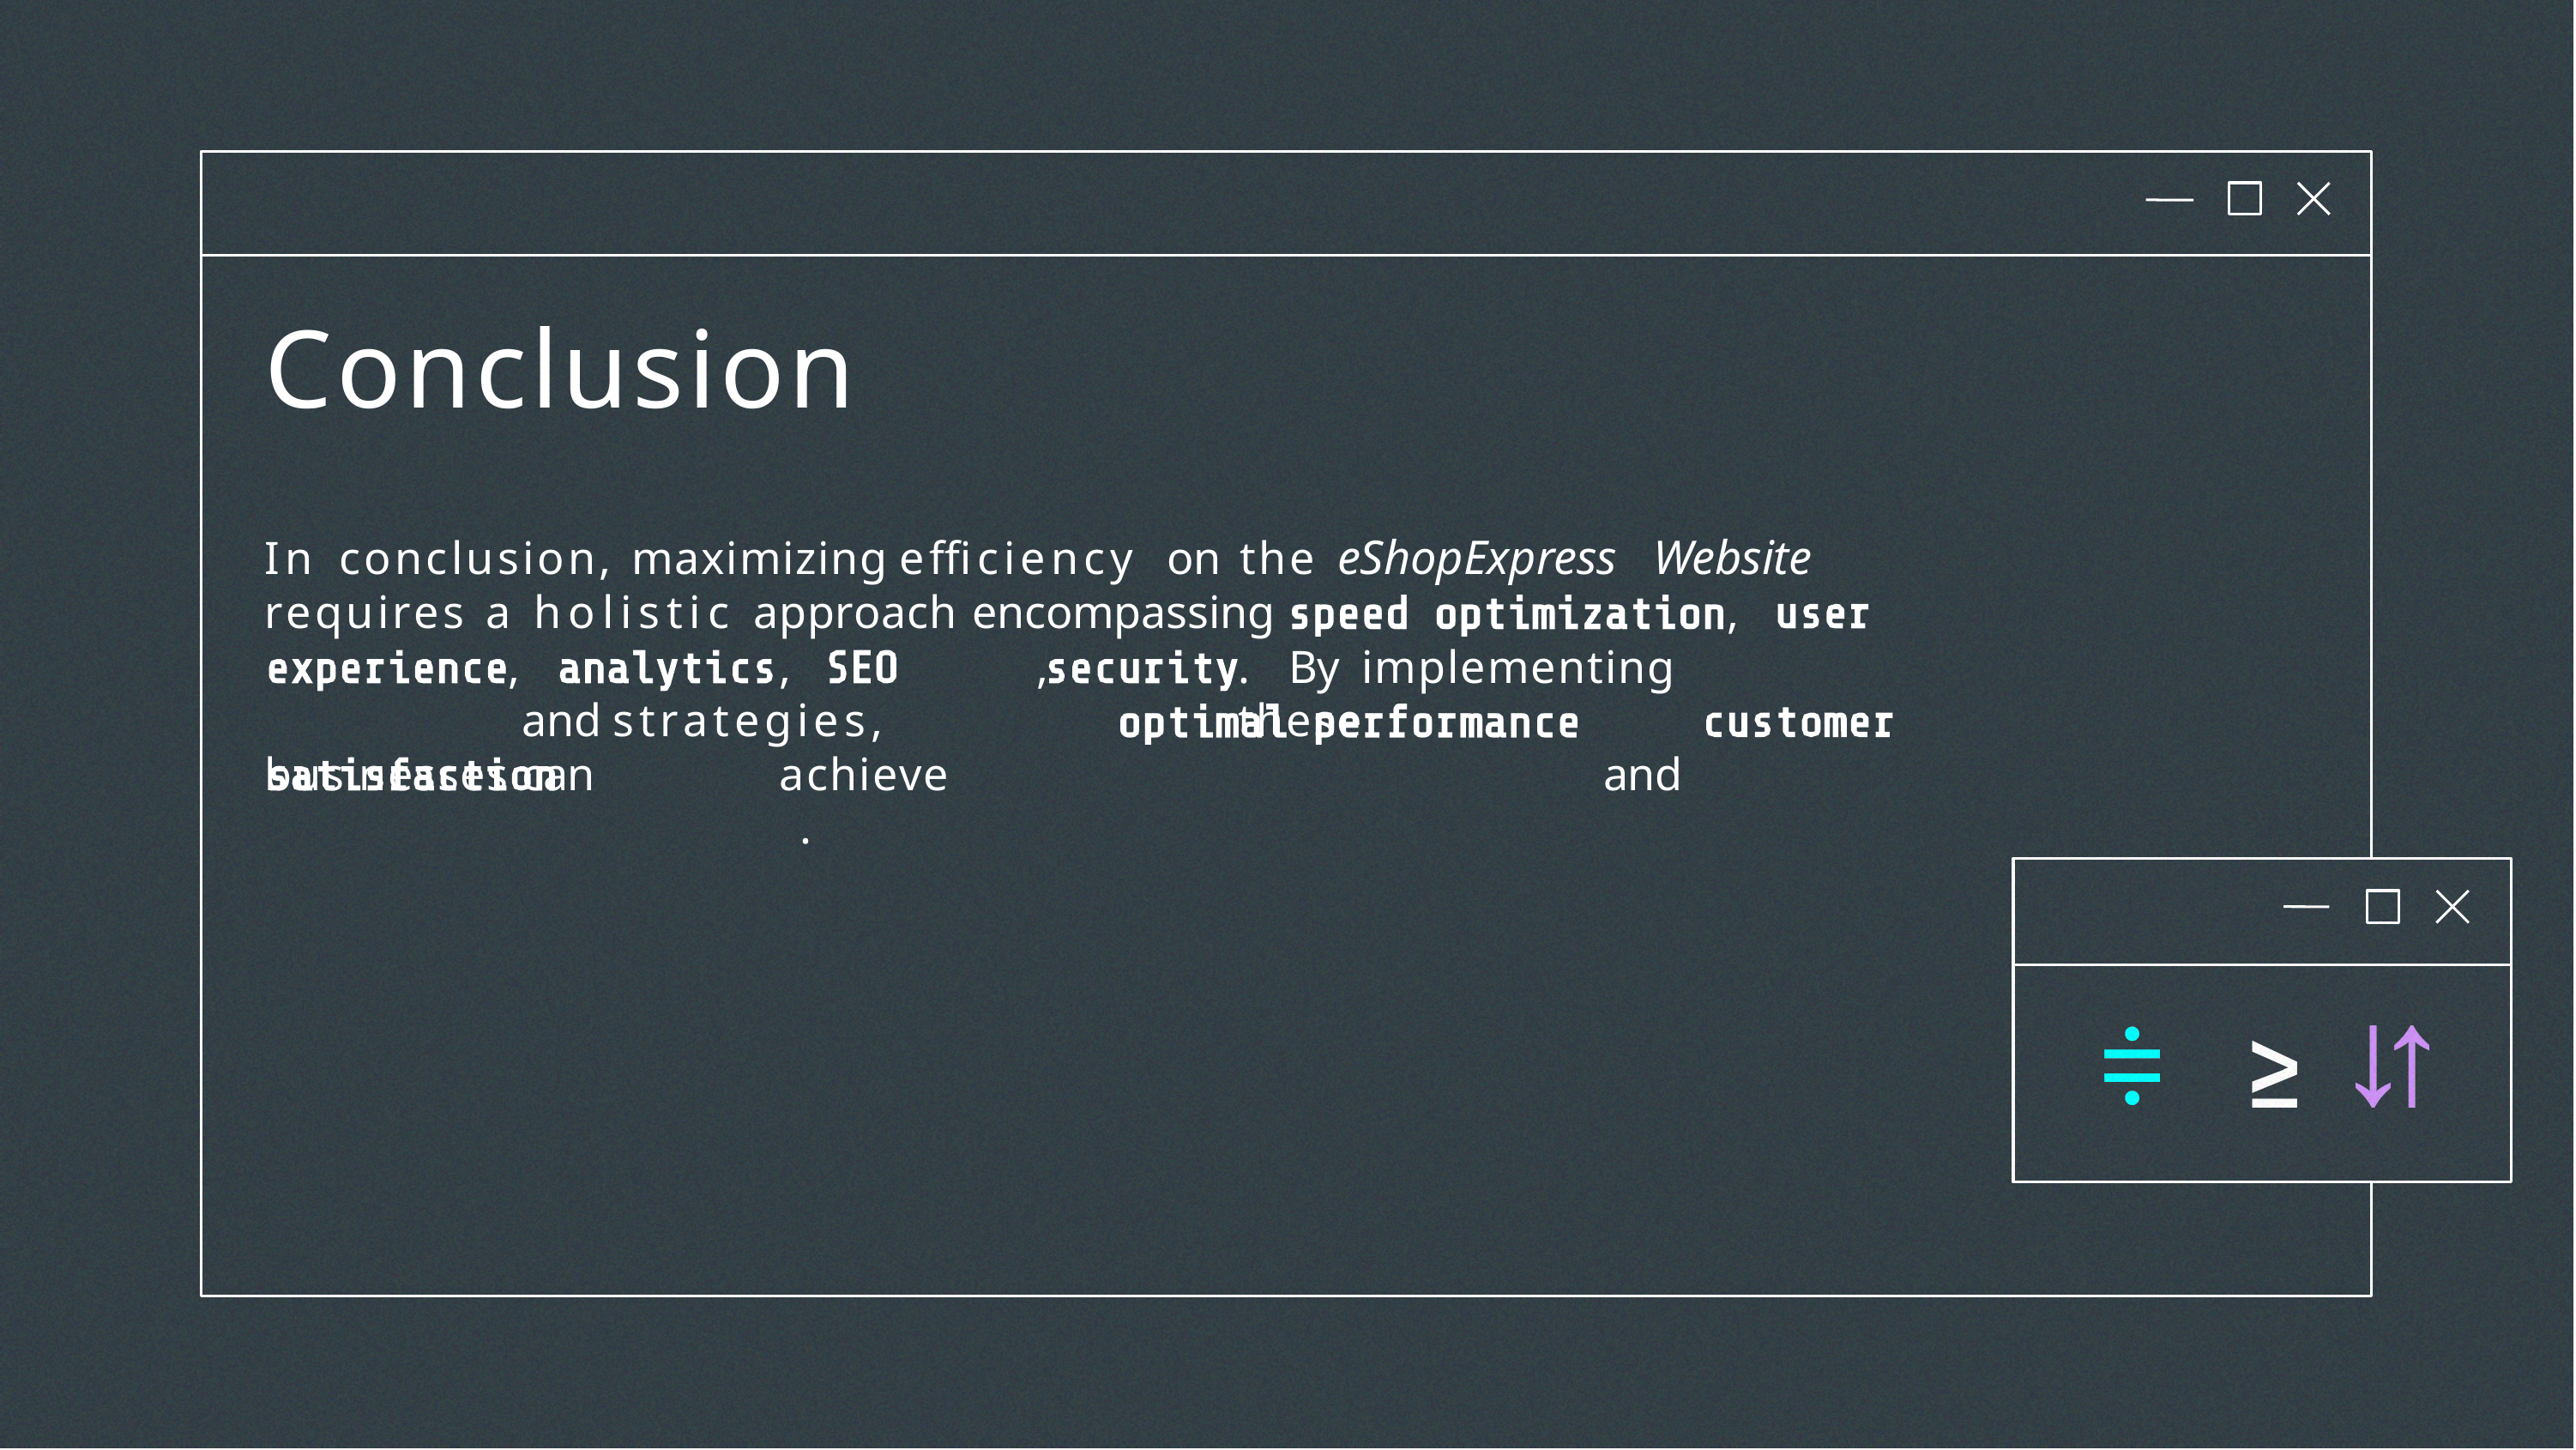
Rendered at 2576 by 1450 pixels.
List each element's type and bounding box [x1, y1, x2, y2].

picture [0, 0, 2574, 1448]
text_box [200, 149, 2513, 1298]
text_box [268, 603, 1869, 746]
